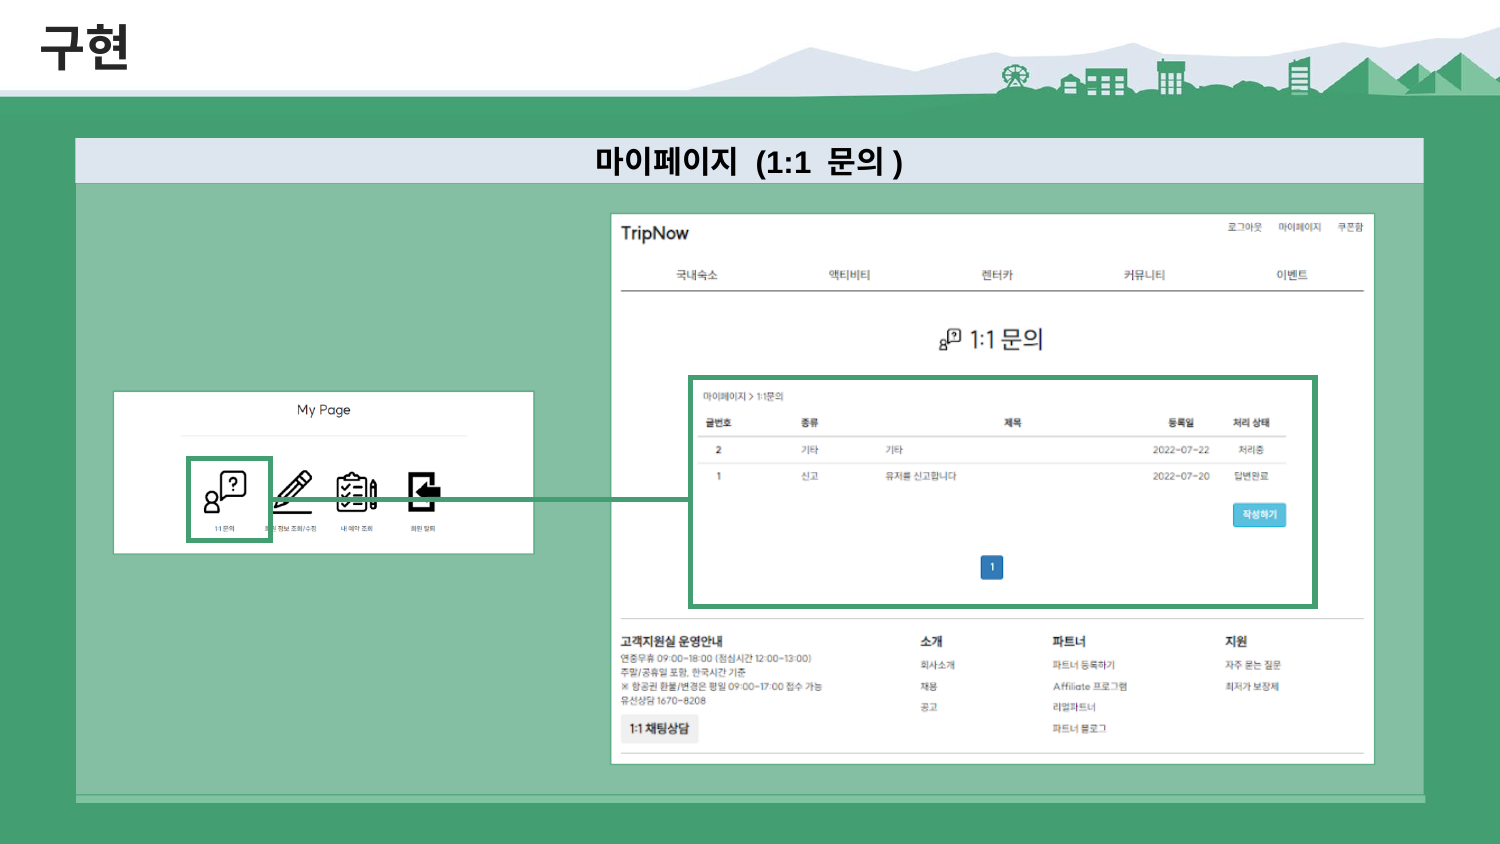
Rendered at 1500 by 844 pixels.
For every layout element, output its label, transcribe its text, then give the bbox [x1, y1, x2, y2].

picture [0, 0, 1500, 844]
list 구현 [26, 17, 1468, 96]
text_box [75, 137, 1426, 804]
